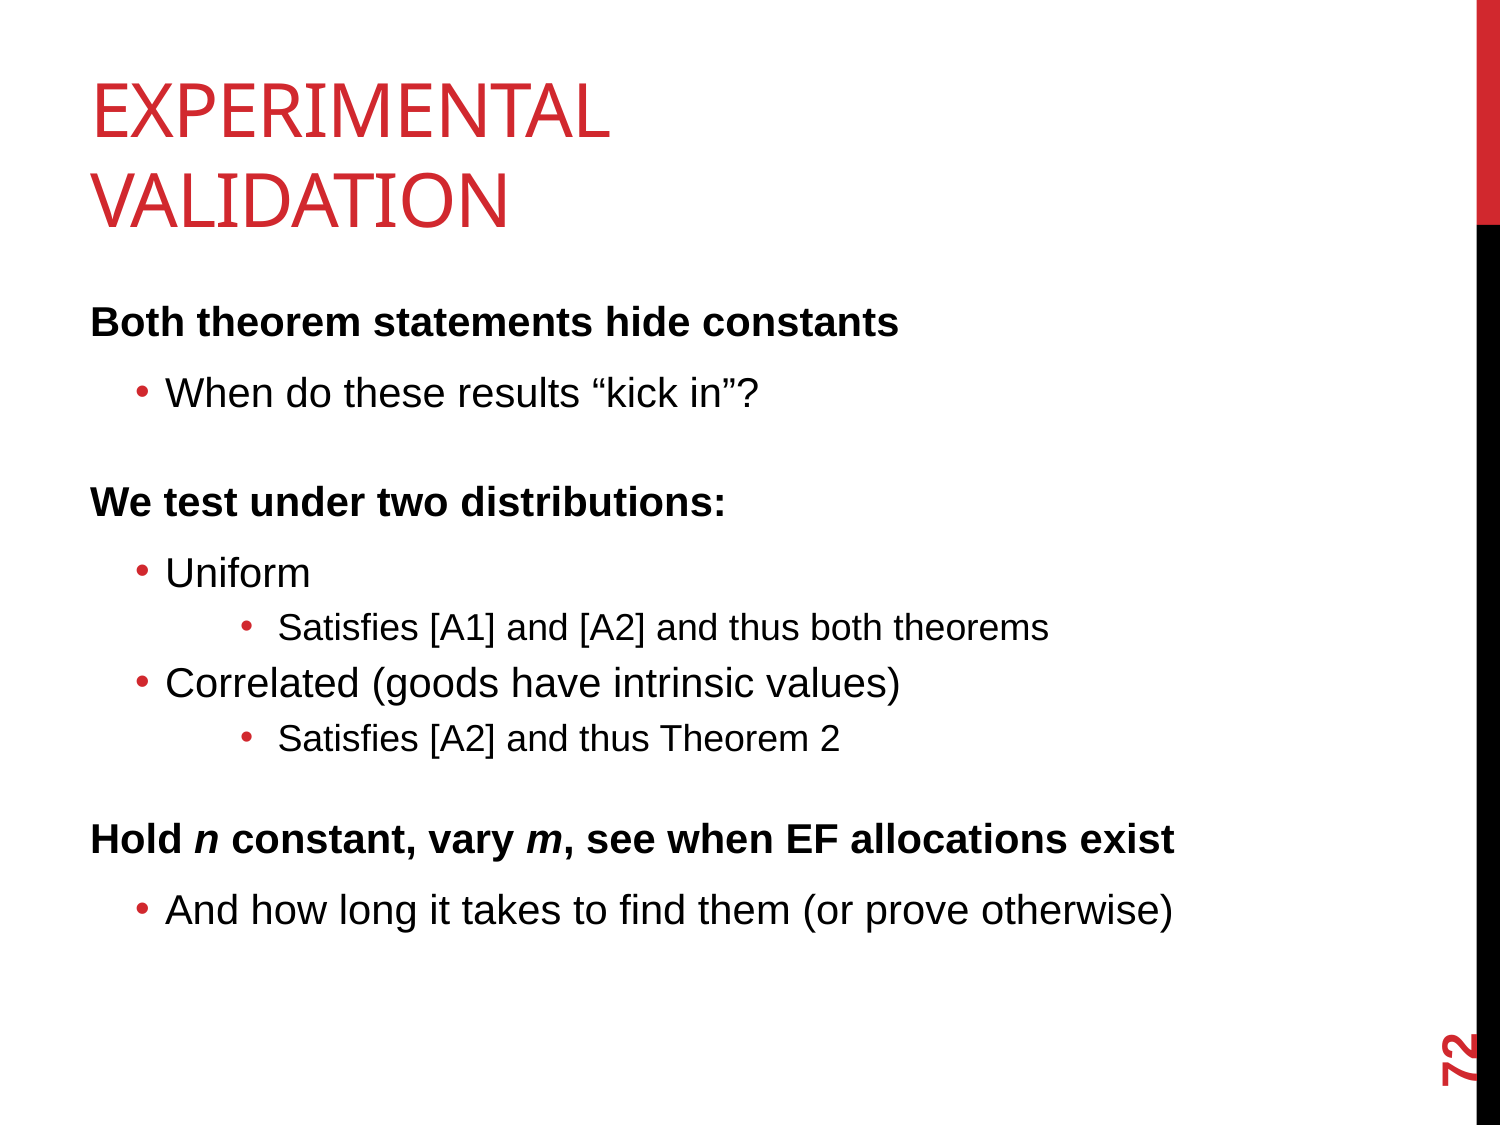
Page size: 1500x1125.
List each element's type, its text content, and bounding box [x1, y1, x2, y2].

list Both theorem statements hide constants When do these results “kick in”? We test under two distributions: Uniform Satisfies [A1] and [A2] and thus both theorems Correlated (goods have intrinsic values) Satisfies [A2] and thus Theorem 2 Hold n constant, vary m, see when EF allocations exist And how long it takes to find them (or prove otherwise) [75, 287, 1325, 1005]
title Experimental validation [75, 25, 1025, 250]
slide_number 72 [1427, 887, 1488, 1104]
